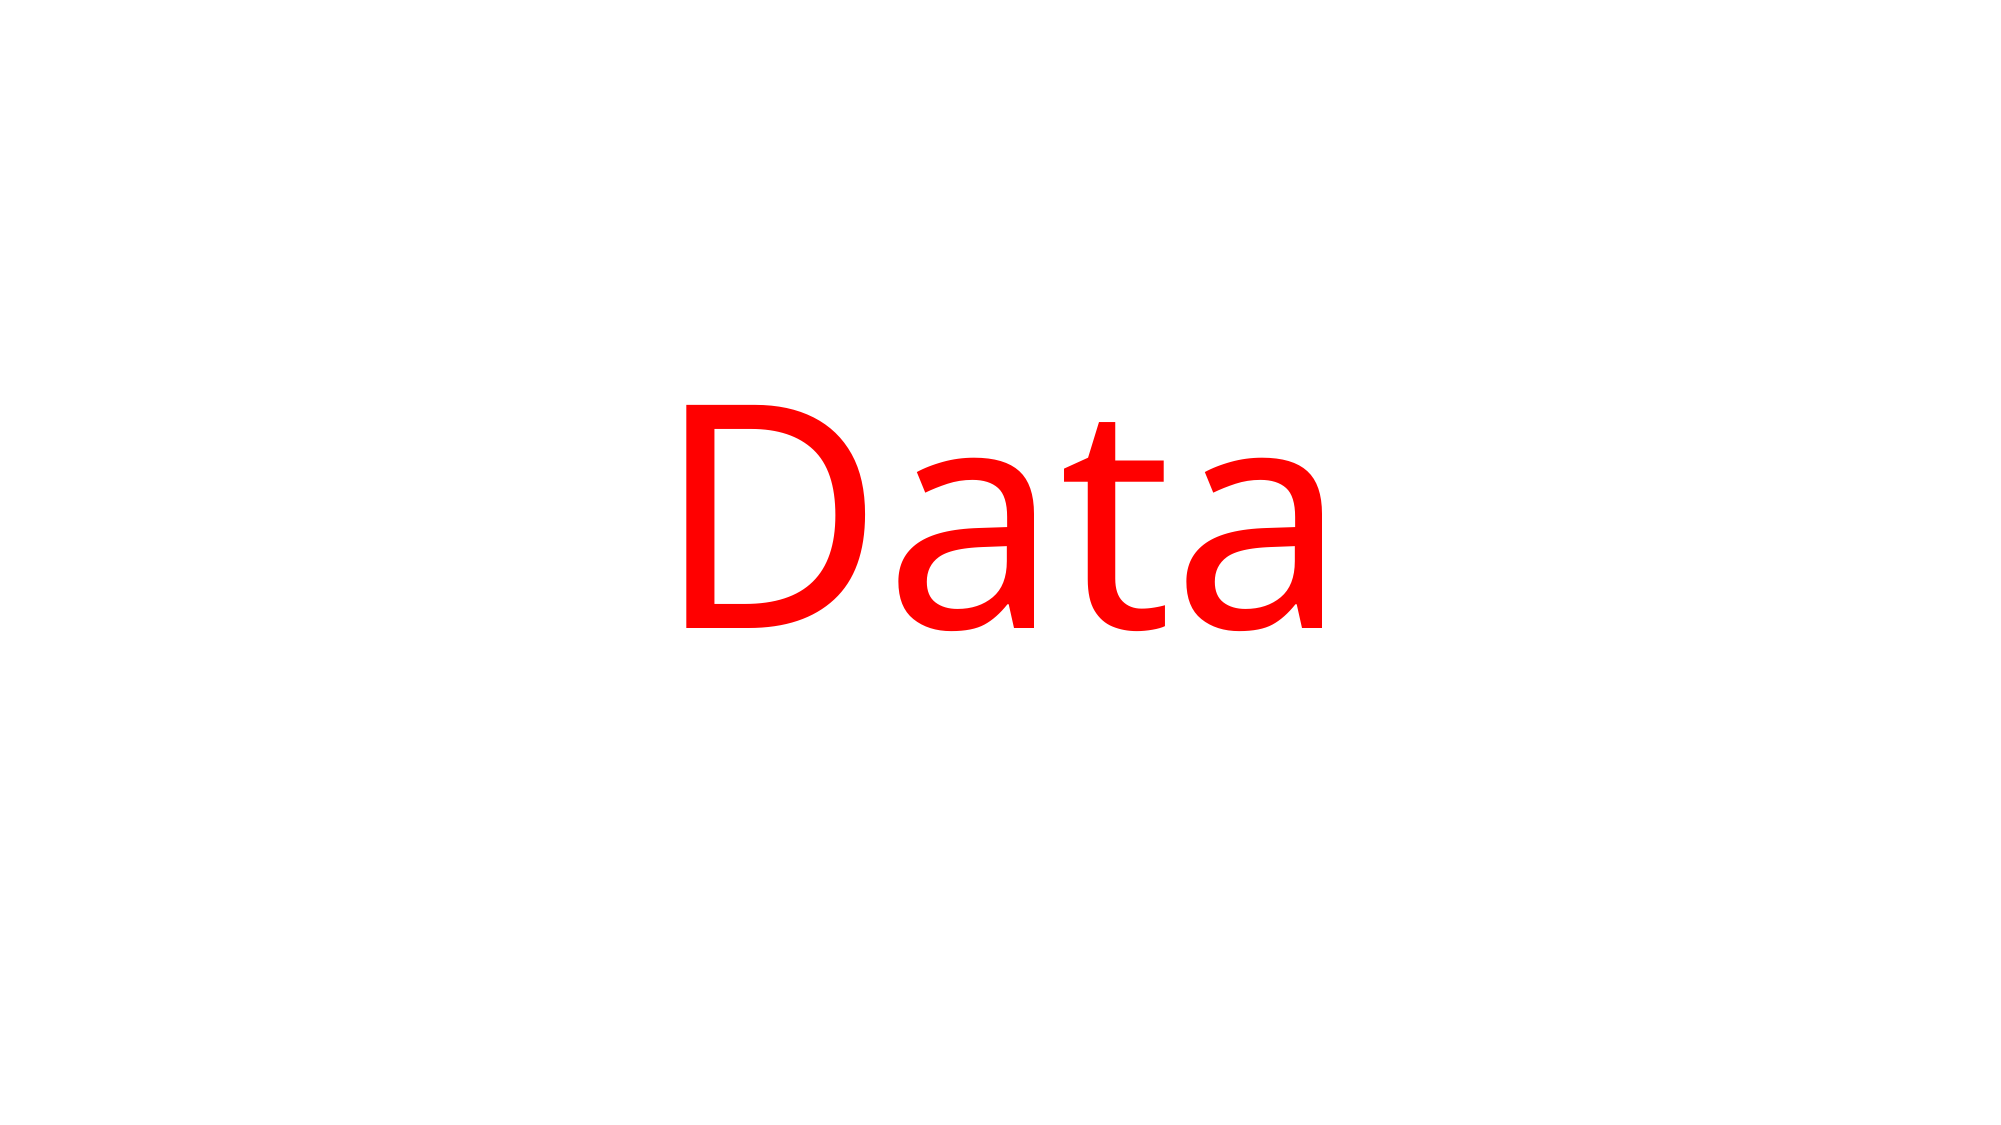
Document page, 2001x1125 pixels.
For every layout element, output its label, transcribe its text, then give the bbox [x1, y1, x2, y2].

title Data [641, 418, 1397, 637]
